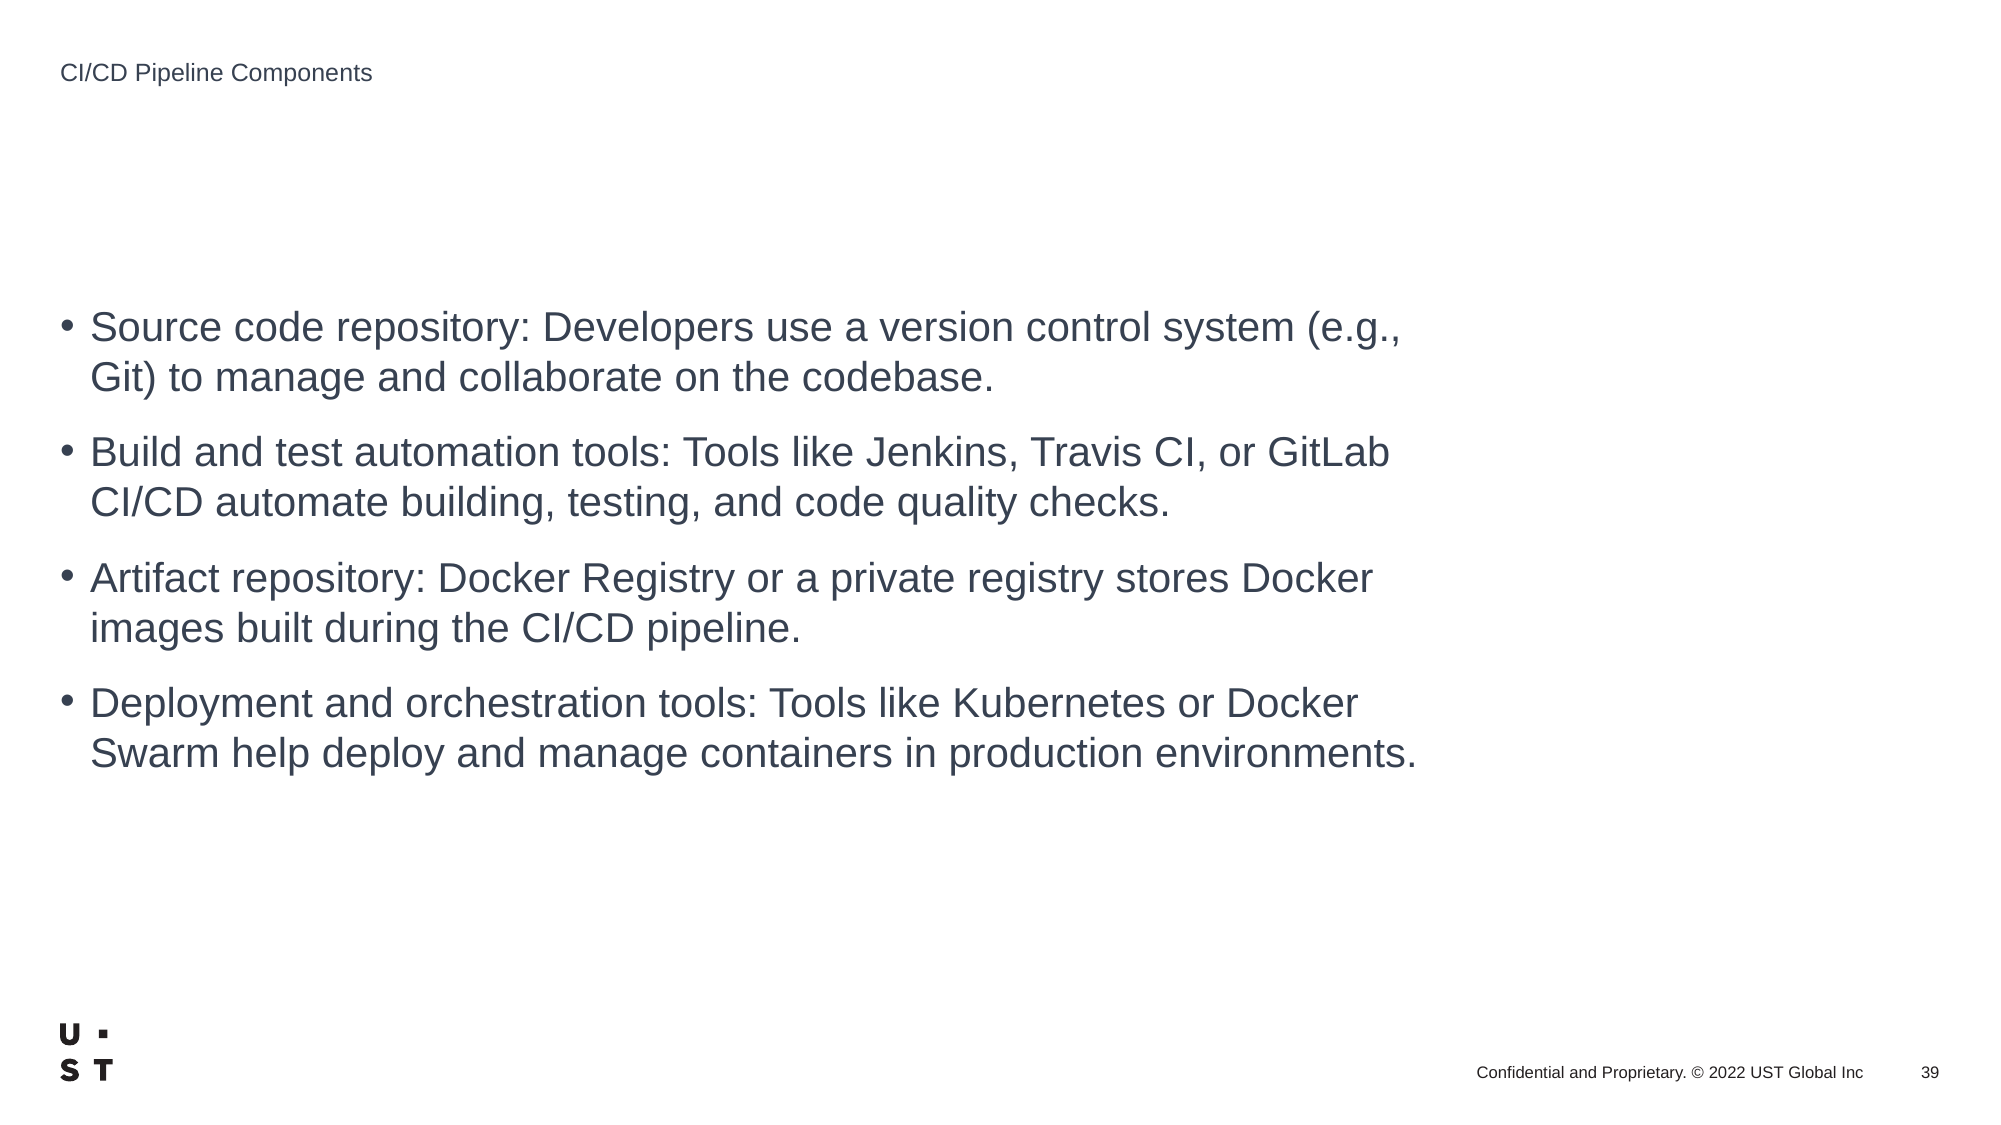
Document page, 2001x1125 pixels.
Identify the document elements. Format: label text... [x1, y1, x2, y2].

title CI/CD Pipeline Components [60, 60, 1940, 210]
list Source code repository: Developers use a version control system (e.g., Git) to manage and collaborate on the codebase. Build and test automation tools: Tools like Jenkins, Travis CI, or GitLab CI/CD automate building, testing, and code quality checks. Artifact repository: Docker Registry or a private registry stores Docker images built during the CI/CD pipeline. Deployment and orchestration tools: Tools like Kubernetes or Docker Swarm help deploy and manage containers in production environments. [60, 299, 1455, 998]
